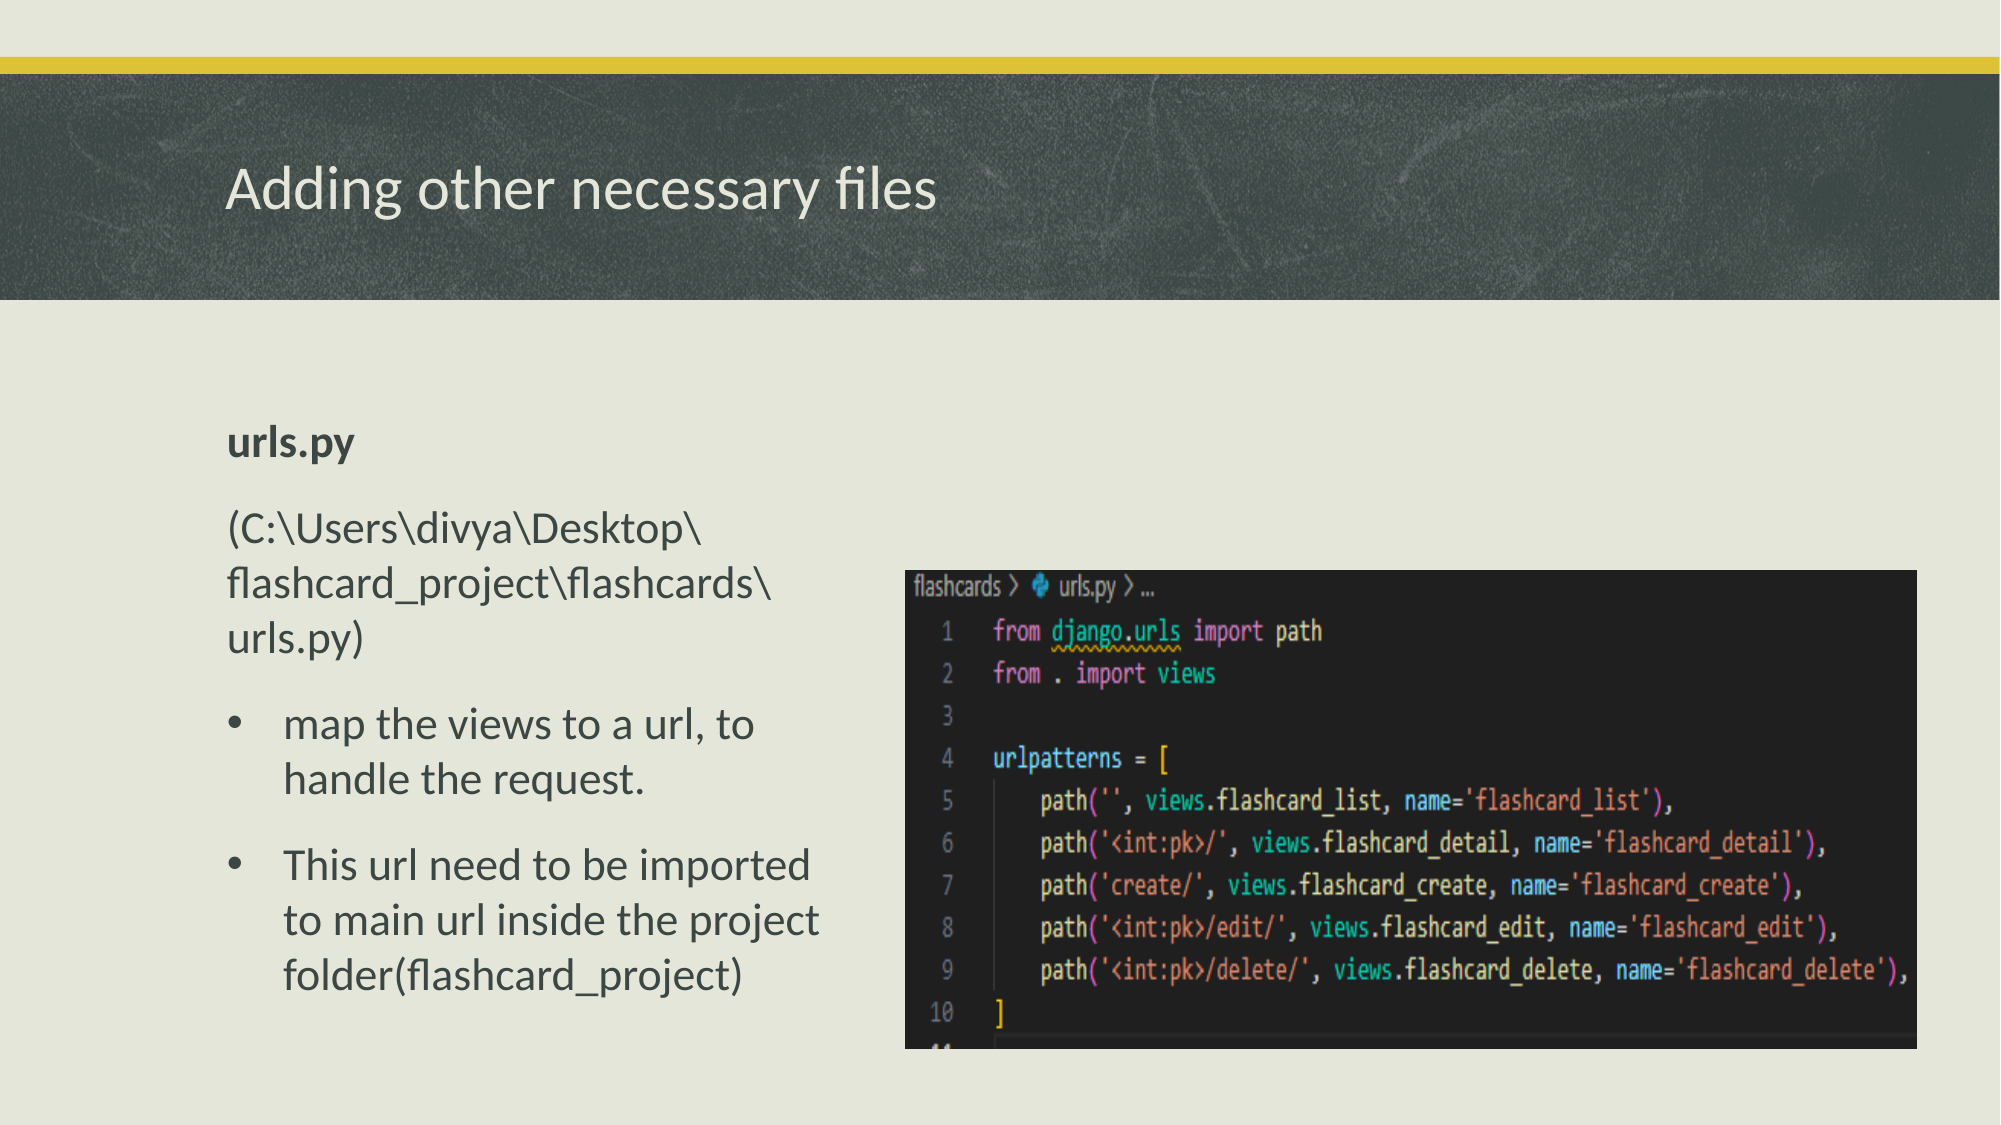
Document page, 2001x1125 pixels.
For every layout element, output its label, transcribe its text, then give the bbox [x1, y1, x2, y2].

list urls.py (C:\Users\divya\Desktop\flashcard_project\flashcards\urls.py) map the views to a url, to handle the request. This url need to be imported to main url inside the project folder(flashcard_project) [211, 404, 841, 1014]
picture [905, 570, 1917, 1049]
title Adding other necessary files [210, 76, 1790, 300]
picture [0, 74, 2000, 300]
